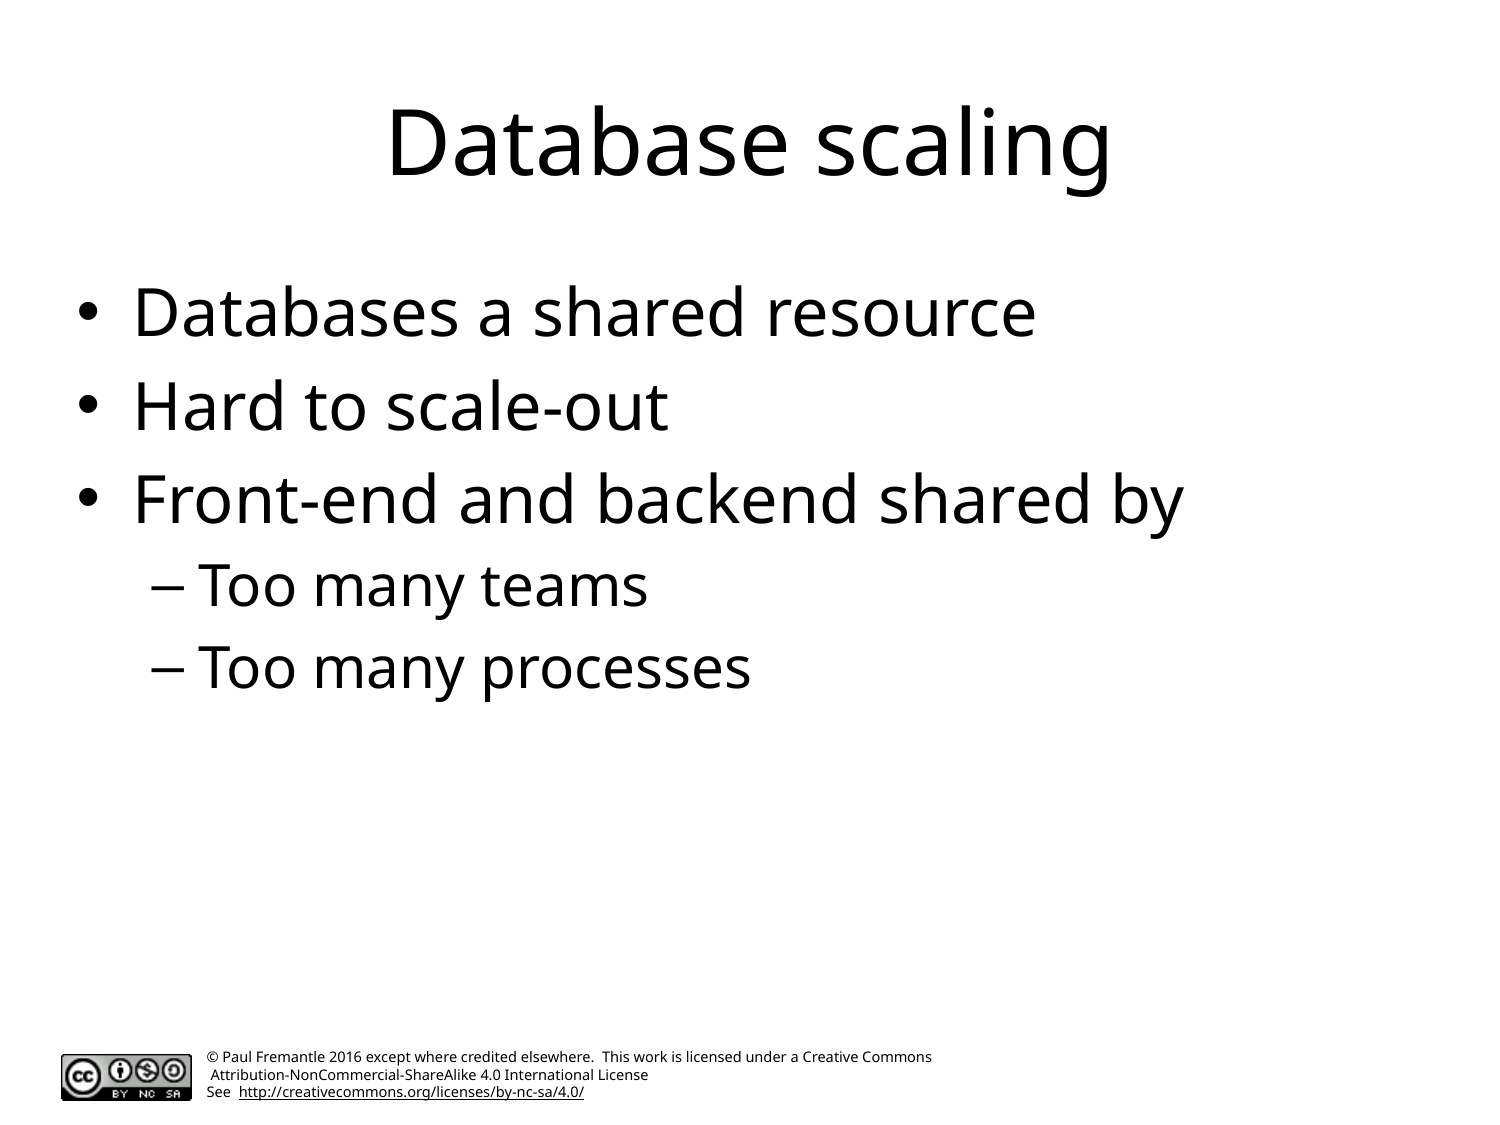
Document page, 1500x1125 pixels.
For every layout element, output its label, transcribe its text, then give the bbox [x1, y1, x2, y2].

title Database scaling [75, 45, 1425, 233]
list Databases a shared resource Hard to scale-out Front-end and backend shared by Too many teams Too many processes [61, 262, 1412, 1005]
picture [61, 1054, 192, 1101]
